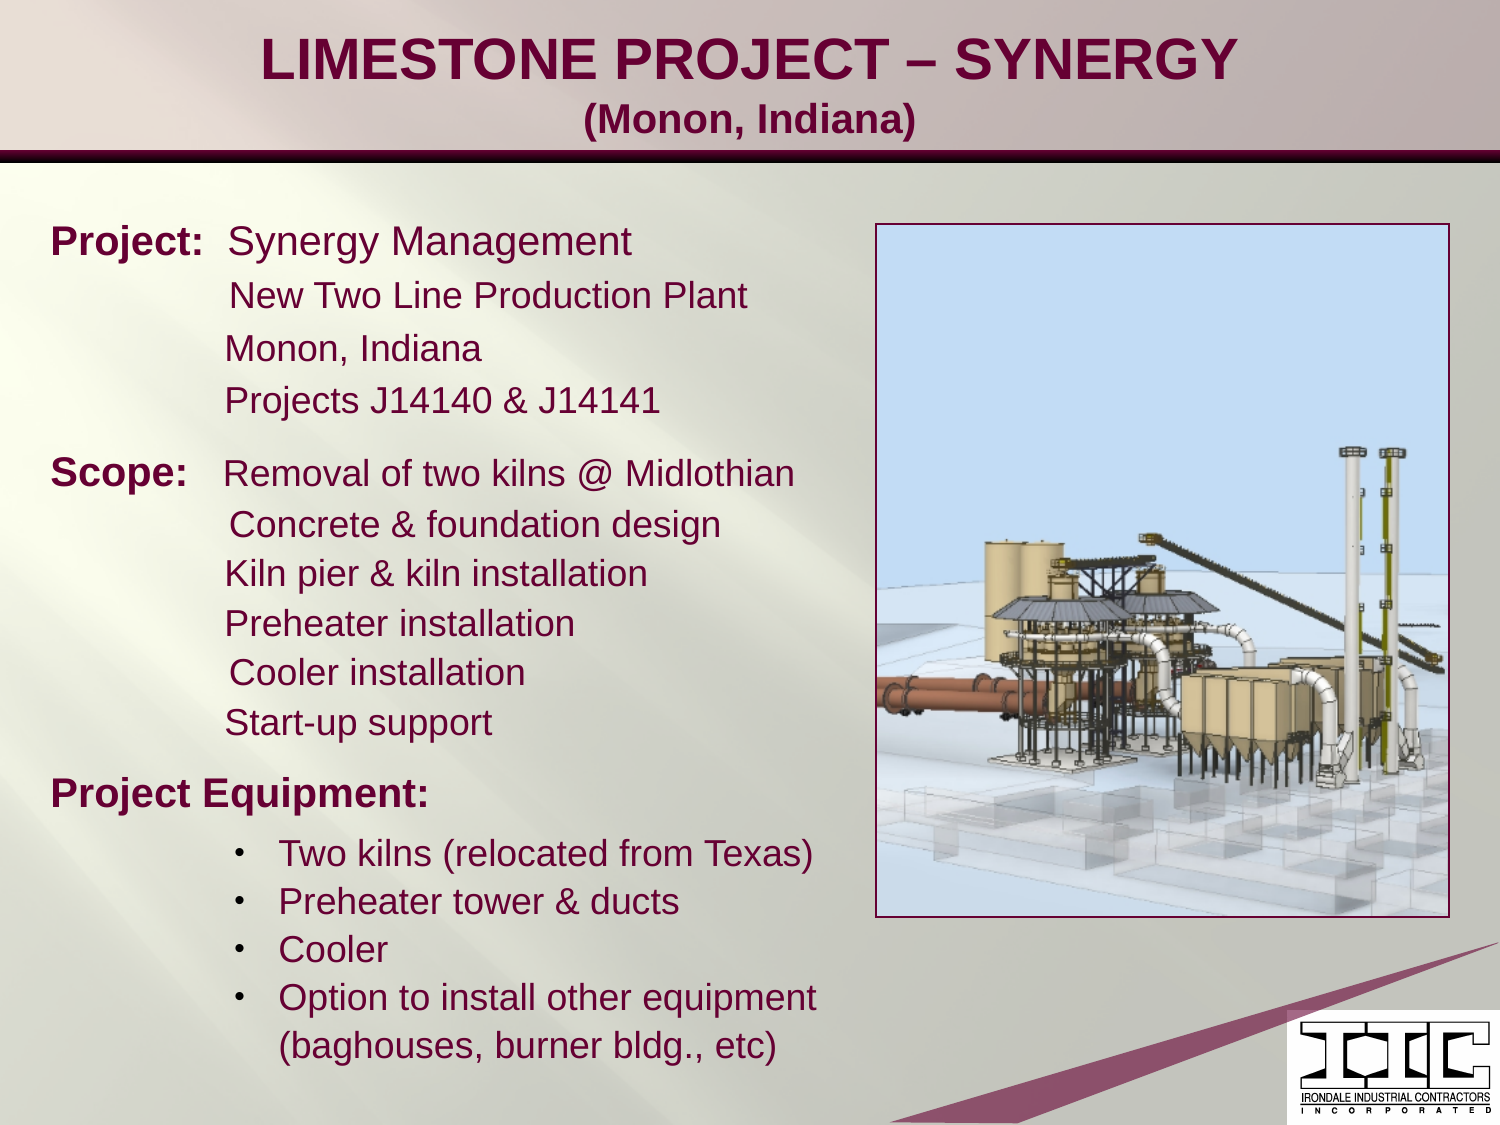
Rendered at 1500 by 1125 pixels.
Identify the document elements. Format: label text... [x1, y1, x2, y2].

text_box [889, 942, 1499, 1124]
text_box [1287, 1010, 1500, 1125]
text_box LIMESTONE PROJECT – SYNERGY (Monon, Indiana) [62, 14, 1438, 149]
picture [876, 224, 1449, 916]
text_box Project: Synergy Management New Two Line Production Plant Monon, Indiana Projects J14140 & J14141 Scope: Removal of two kilns @ Midlothian Concrete & foundation design Kiln pier & kiln installation Preheater installation Cooler installation Start-up support Project Equipment: Two kilns (relocated from Texas) Preheater tower & ducts Cooler Option to install other equipment (baghouses, burner bldg., etc) [35, 212, 950, 1083]
